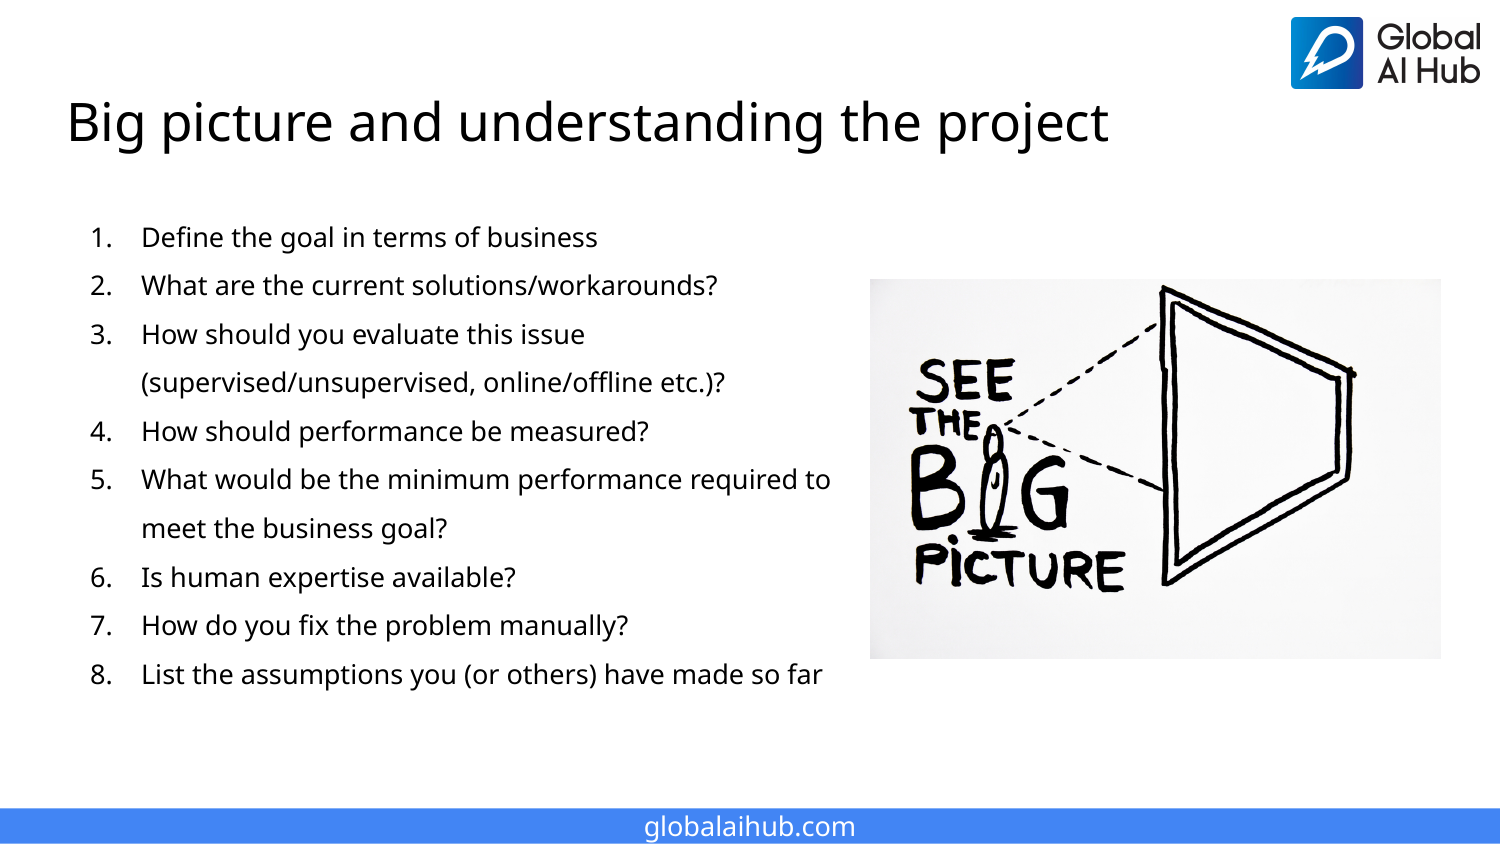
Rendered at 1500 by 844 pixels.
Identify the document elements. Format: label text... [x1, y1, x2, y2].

picture [1295, 17, 1480, 89]
list Define the goal in terms of business What are the current solutions/workarounds? How should you evaluate this issue (supervised/unsupervised, online/offline etc.)? How should performance be measured? What would be the minimum performance required to meet the business goal? Is human expertise available? How do you fix the problem manually? List the assumptions you (or others) have made so far [51, 189, 855, 750]
title Big picture and understanding the project [51, 72, 1449, 167]
picture [869, 279, 1441, 659]
